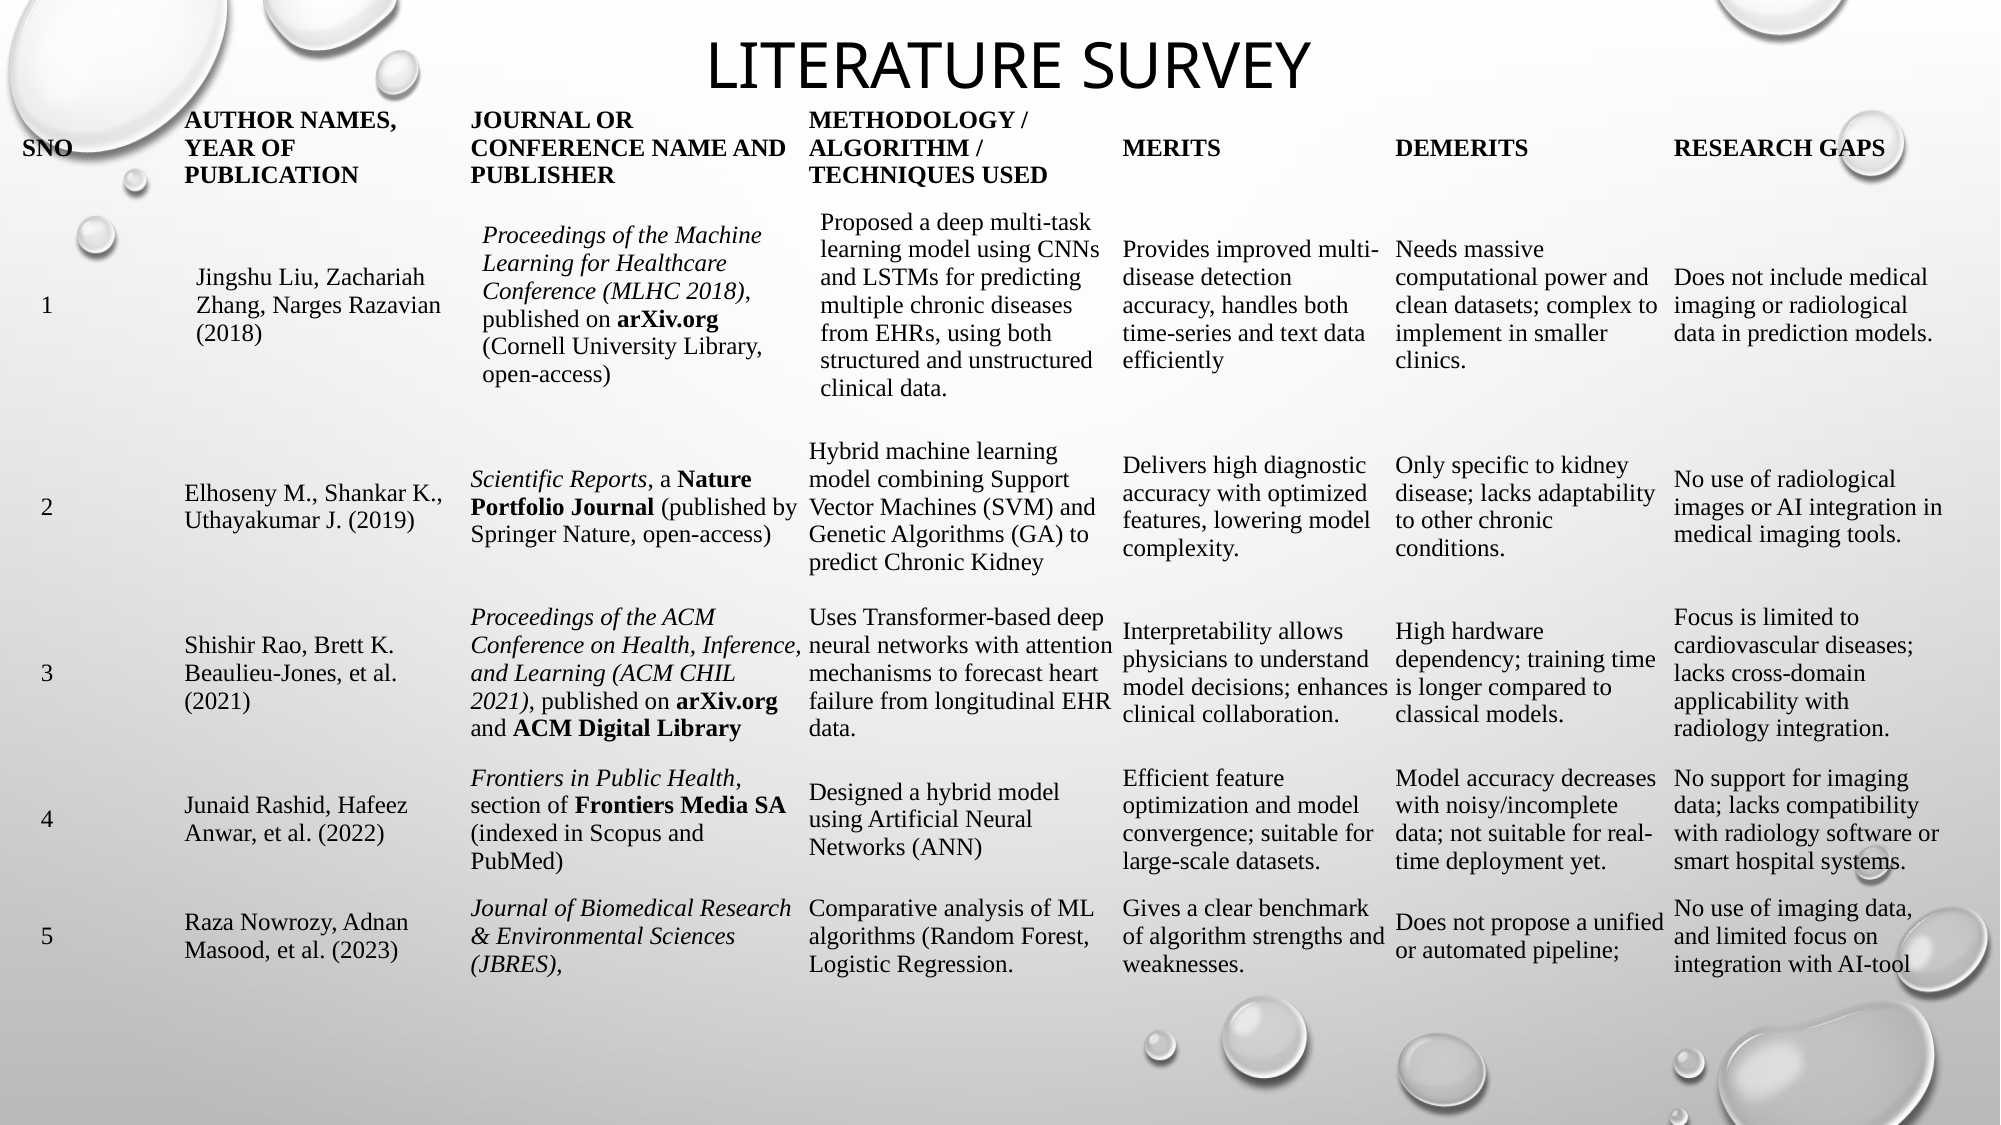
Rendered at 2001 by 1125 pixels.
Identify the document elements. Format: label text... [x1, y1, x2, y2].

table_header AUTHOR NAMES, YEAR OF PUBLICATION [181, 102, 467, 194]
table_cell Provides improved multi-disease detection accuracy, handles both time-series and text data efficiently [1119, 194, 1392, 416]
table_cell No support for imaging data; lacks compatibility with radiology software or smart hospital systems. [1671, 749, 1949, 890]
table_header METHODOLOGY / ALGORITHM / TECHNIQUES USED [805, 102, 1119, 194]
table_cell Only specific to kidney disease; lacks adaptability to other chronic conditions. [1392, 416, 1671, 597]
title Literature survey [33, 25, 2000, 110]
table_cell Comparative analysis of ML algorithms (Random Forest, Logistic Regression. [805, 890, 1119, 982]
table_cell 2 [0, 416, 181, 597]
table_cell Gives a clear benchmark of algorithm strengths and weaknesses. [1119, 890, 1392, 982]
table_cell Raza Nowrozy, Adnan Masood, et al. (2023) [181, 890, 467, 982]
table_header JOURNAL OR CONFERENCE NAME AND PUBLISHER [467, 102, 805, 194]
table_cell Scientific Reports, a Nature Portfolio Journal (published by Springer Nature, open-access) [467, 416, 805, 597]
table_cell Hybrid machine learning model combining Support Vector Machines (SVM) and Genetic Algorithms (GA) to predict Chronic Kidney [805, 416, 1119, 597]
table_cell Efficient feature optimization and model convergence; suitable for large-scale datasets. [1119, 749, 1392, 890]
table_cell Designed a hybrid model using Artificial Neural Networks (ANN) [805, 749, 1119, 890]
table_cell Model accuracy decreases with noisy/incomplete data; not suitable for real-time deployment yet. [1392, 749, 1671, 890]
table_cell Junaid Rashid, Hafeez Anwar, et al. (2022) [181, 749, 467, 890]
table_header RESEARCH GAPS [1671, 102, 1949, 194]
table_cell No use of radiological images or AI integration in medical imaging tools. [1671, 416, 1949, 597]
table_cell Proceedings of the ACM Conference on Health, Inference, and Learning (ACM CHIL 2021), published on arXiv.org and ACM Digital Library [467, 597, 805, 749]
table_header MERITS [1119, 102, 1392, 194]
table_cell Proposed a deep multi-task learning model using CNNs and LSTMs for predicting multiple chronic diseases from EHRs, using both structured and unstructured clinical data. [805, 194, 1119, 416]
table_cell 1 [0, 194, 181, 416]
table_cell Elhoseny M., Shankar K., Uthayakumar J. (2019) [181, 416, 467, 597]
table_header DEMERITS [1392, 102, 1671, 194]
table_cell High hardware dependency; training time is longer compared to classical models. [1392, 597, 1671, 749]
table_cell Uses Transformer-based deep neural networks with attention mechanisms to forecast heart failure from longitudinal EHR data. [805, 597, 1119, 749]
table_cell Interpretability allows physicians to understand model decisions; enhances clinical collaboration. [1119, 597, 1392, 749]
table_cell Needs massive computational power and clean datasets; complex to implement in smaller clinics. [1392, 194, 1671, 416]
table_cell Focus is limited to cardiovascular diseases; lacks cross-domain applicability with radiology integration. [1671, 597, 1949, 749]
table_cell 3 [0, 597, 181, 749]
table_cell Shishir Rao, Brett K. Beaulieu-Jones, et al. (2021) [181, 597, 467, 749]
table_cell Proceedings of the Machine Learning for Healthcare Conference (MLHC 2018), published on arXiv.org (Cornell University Library, open-access) [467, 194, 805, 416]
table_header SNO [0, 102, 181, 194]
table_cell 5 [0, 890, 181, 982]
picture [0, 0, 2000, 102]
table_cell 4 [0, 749, 181, 890]
table_cell Does not include medical imaging or radiological data in prediction models. [1671, 194, 1949, 416]
picture [0, 110, 2000, 1125]
table_cell No use of imaging data, and limited focus on integration with AI-tool [1671, 890, 1949, 982]
table_cell Delivers high diagnostic accuracy with optimized features, lowering model complexity. [1119, 416, 1392, 597]
table_cell Jingshu Liu, Zachariah Zhang, Narges Razavian (2018) [181, 194, 467, 416]
table_cell Frontiers in Public Health, section of Frontiers Media SA (indexed in Scopus and PubMed) [467, 749, 805, 890]
table_cell Does not propose a unified or automated pipeline; [1392, 890, 1671, 982]
table_cell Journal of Biomedical Research & Environmental Sciences (JBRES), [467, 890, 805, 982]
